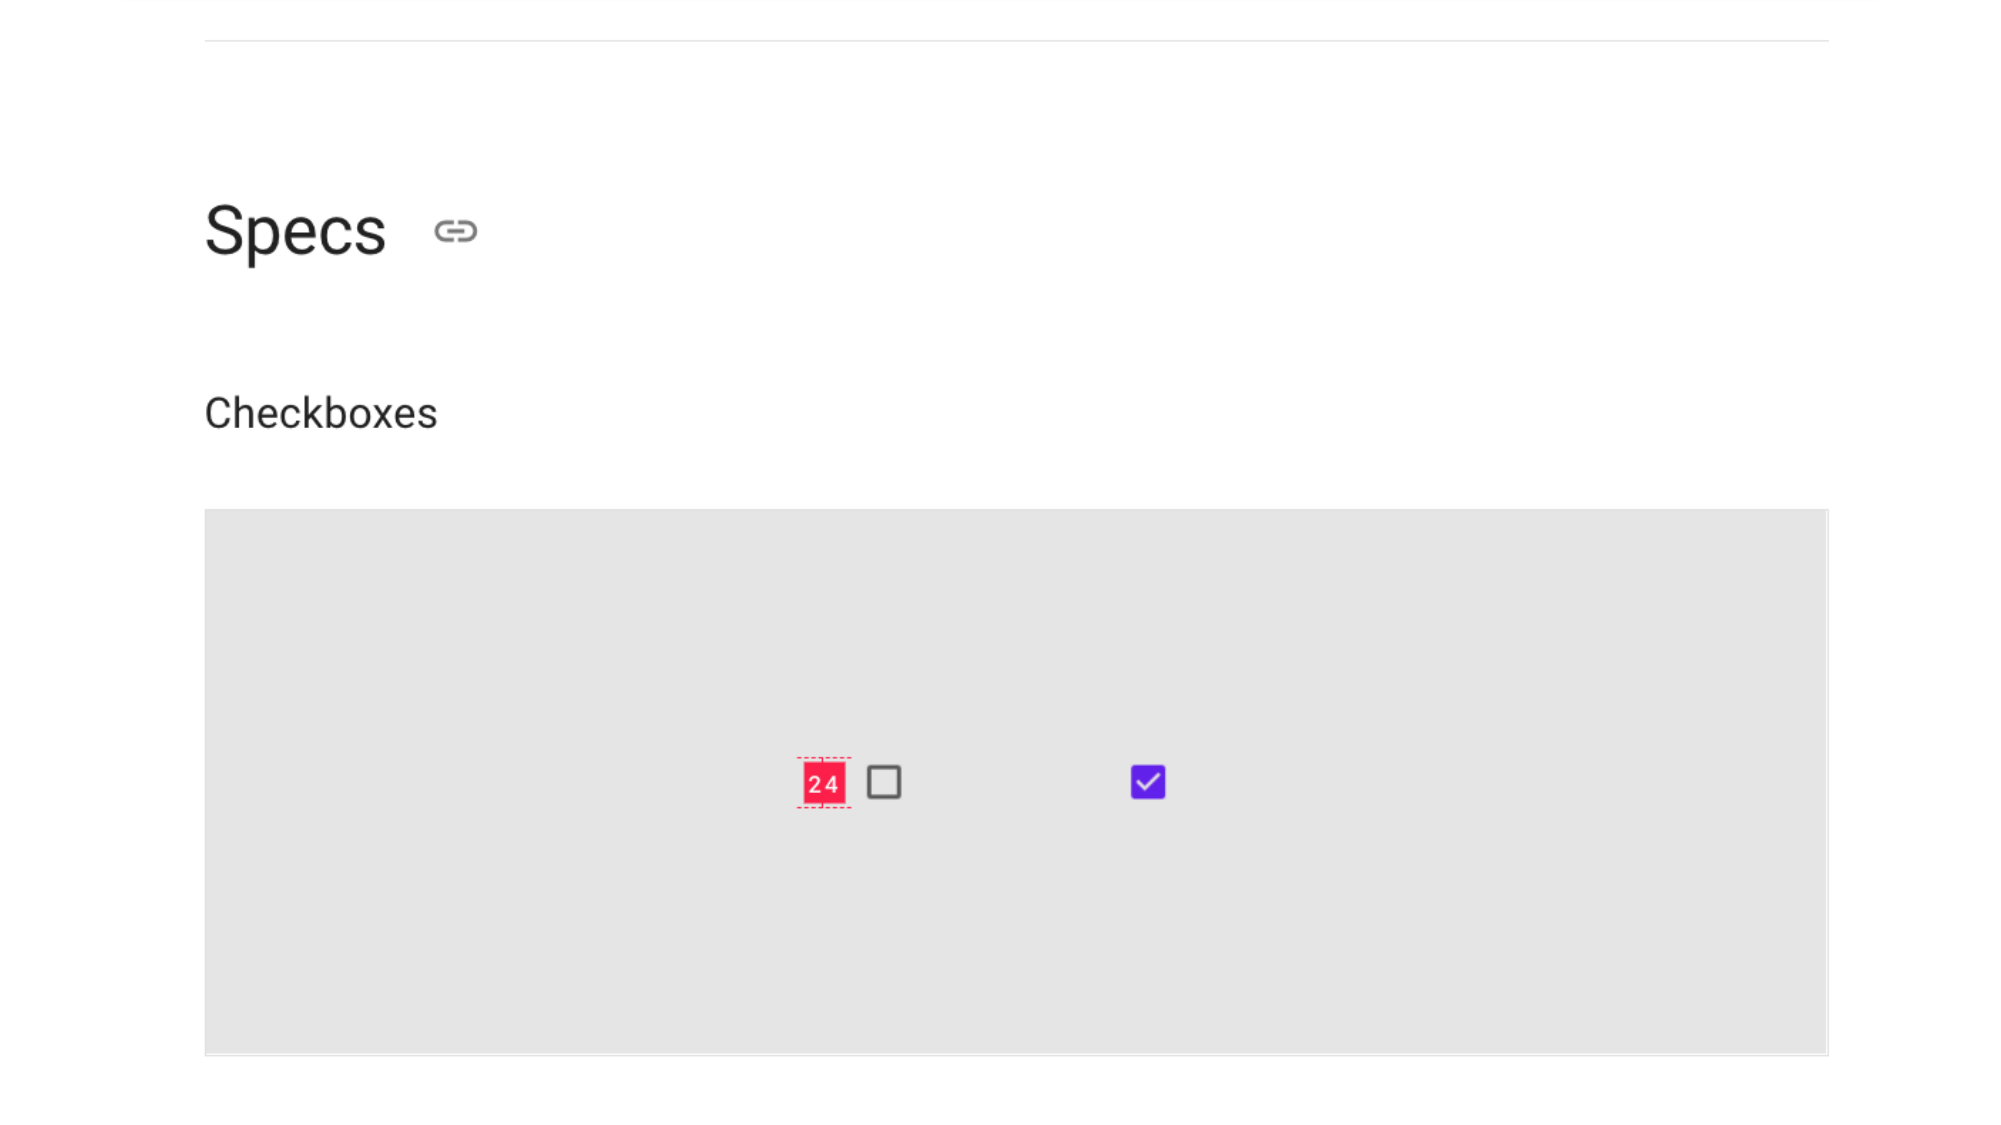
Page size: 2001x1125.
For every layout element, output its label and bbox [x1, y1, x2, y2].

picture [121, 0, 1879, 1125]
